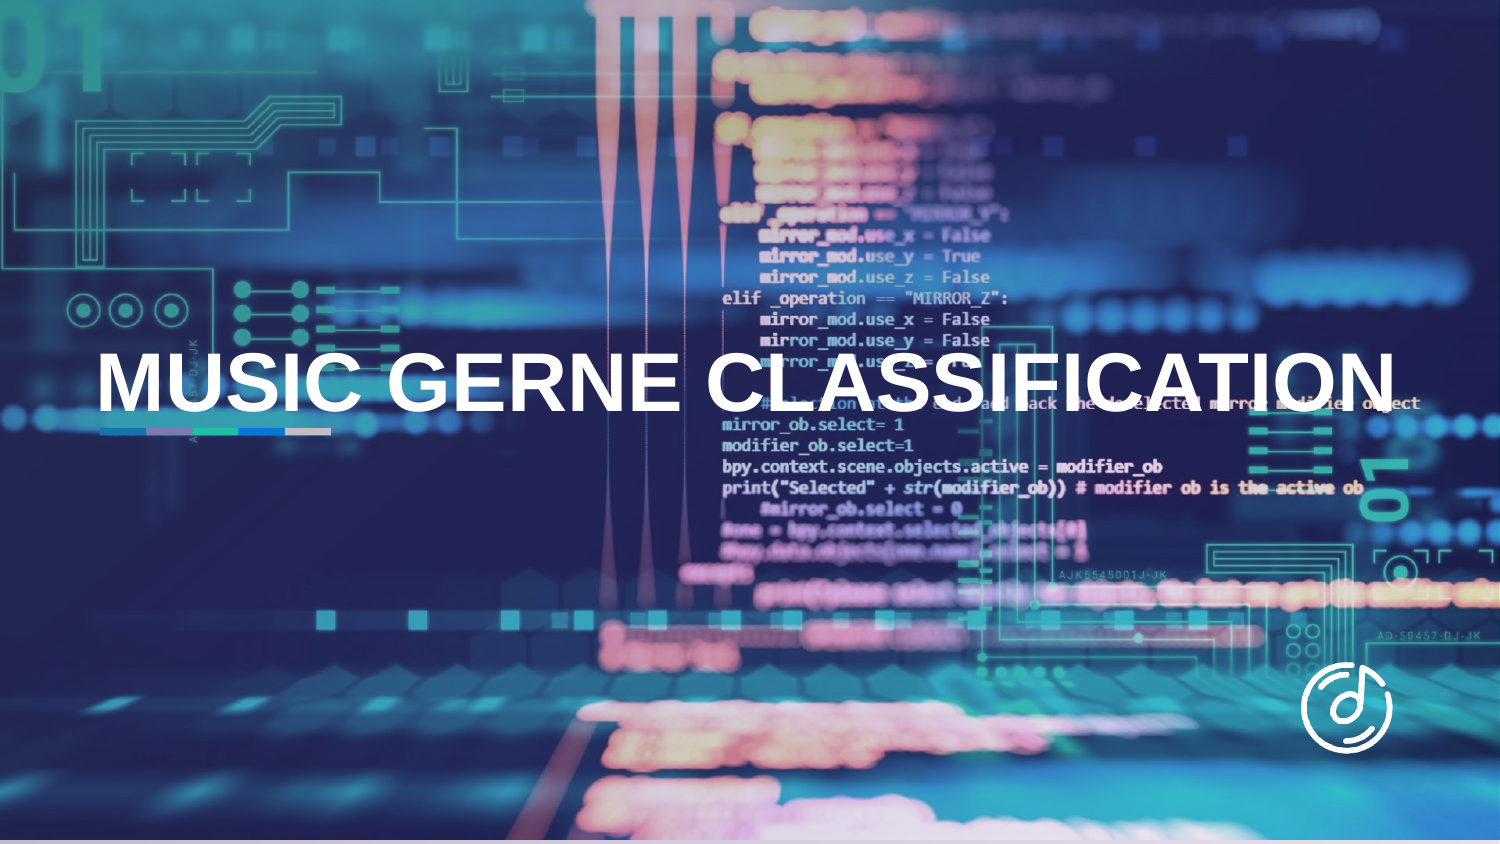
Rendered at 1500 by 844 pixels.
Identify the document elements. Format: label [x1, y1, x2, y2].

picture [0, 0, 1500, 840]
text_box [0, 840, 1499, 844]
text_box [99, 427, 332, 436]
